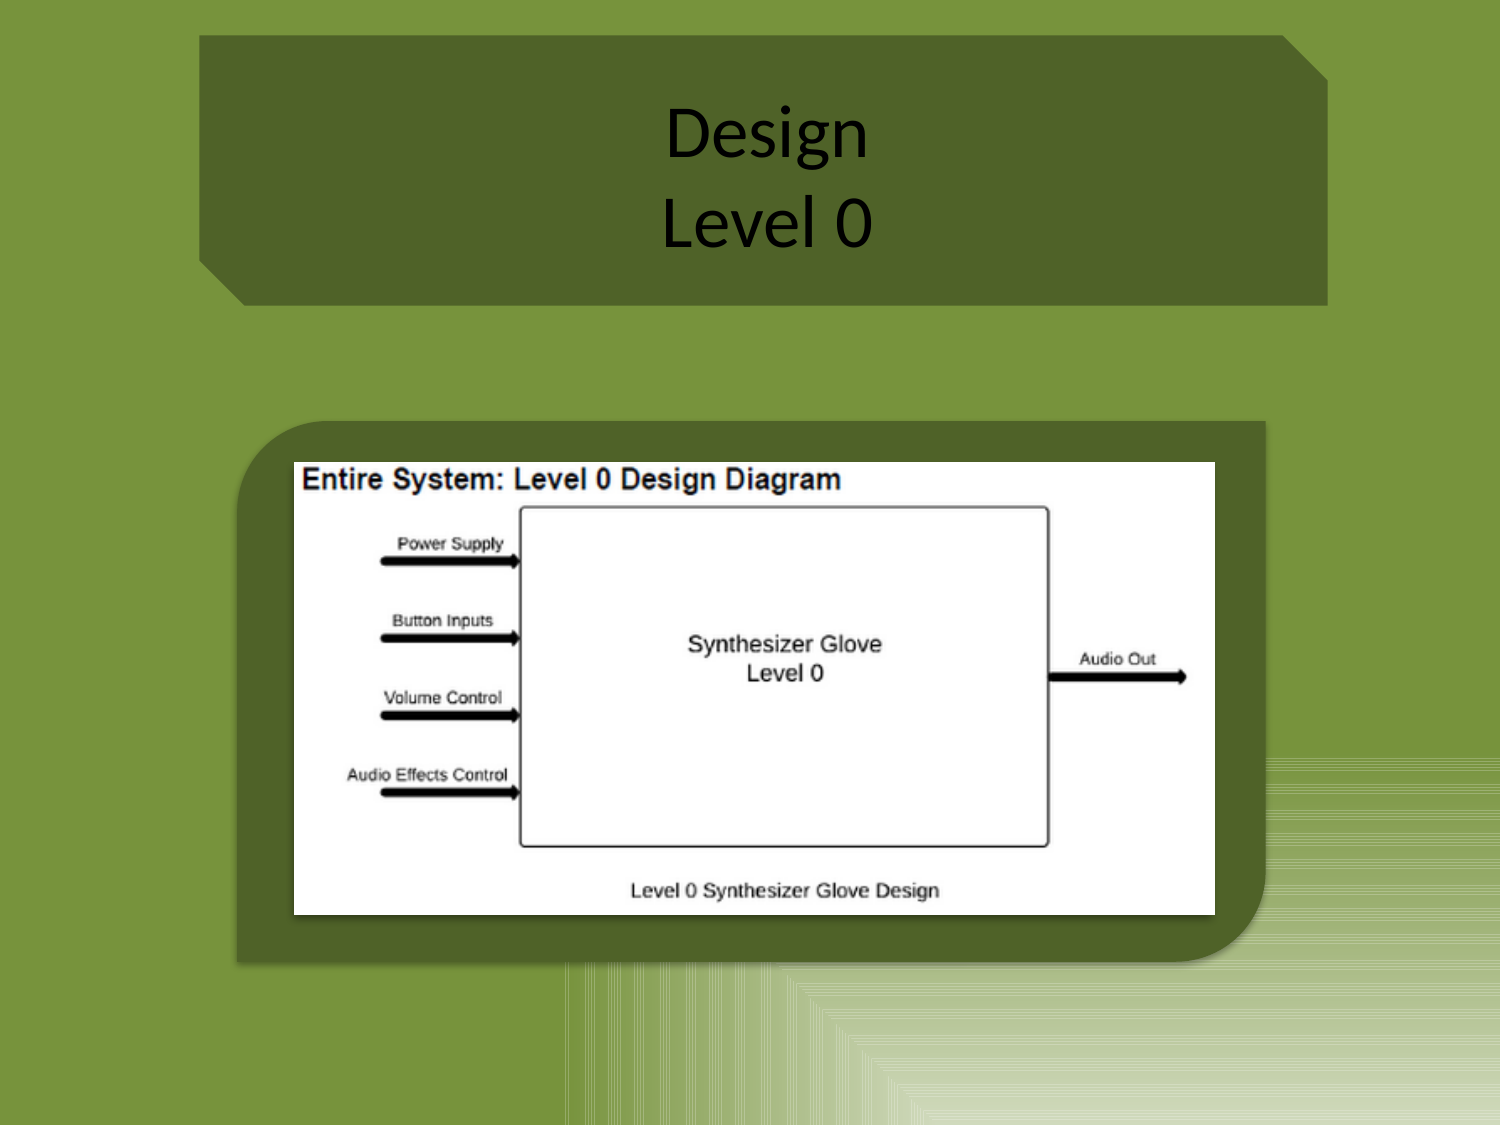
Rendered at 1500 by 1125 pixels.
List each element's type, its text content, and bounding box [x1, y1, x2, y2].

text_box Design Level 0 [189, 75, 1346, 271]
text_box [236, 420, 1267, 963]
picture [294, 461, 1215, 915]
text_box [198, 34, 1324, 75]
text_box [208, 271, 1329, 307]
